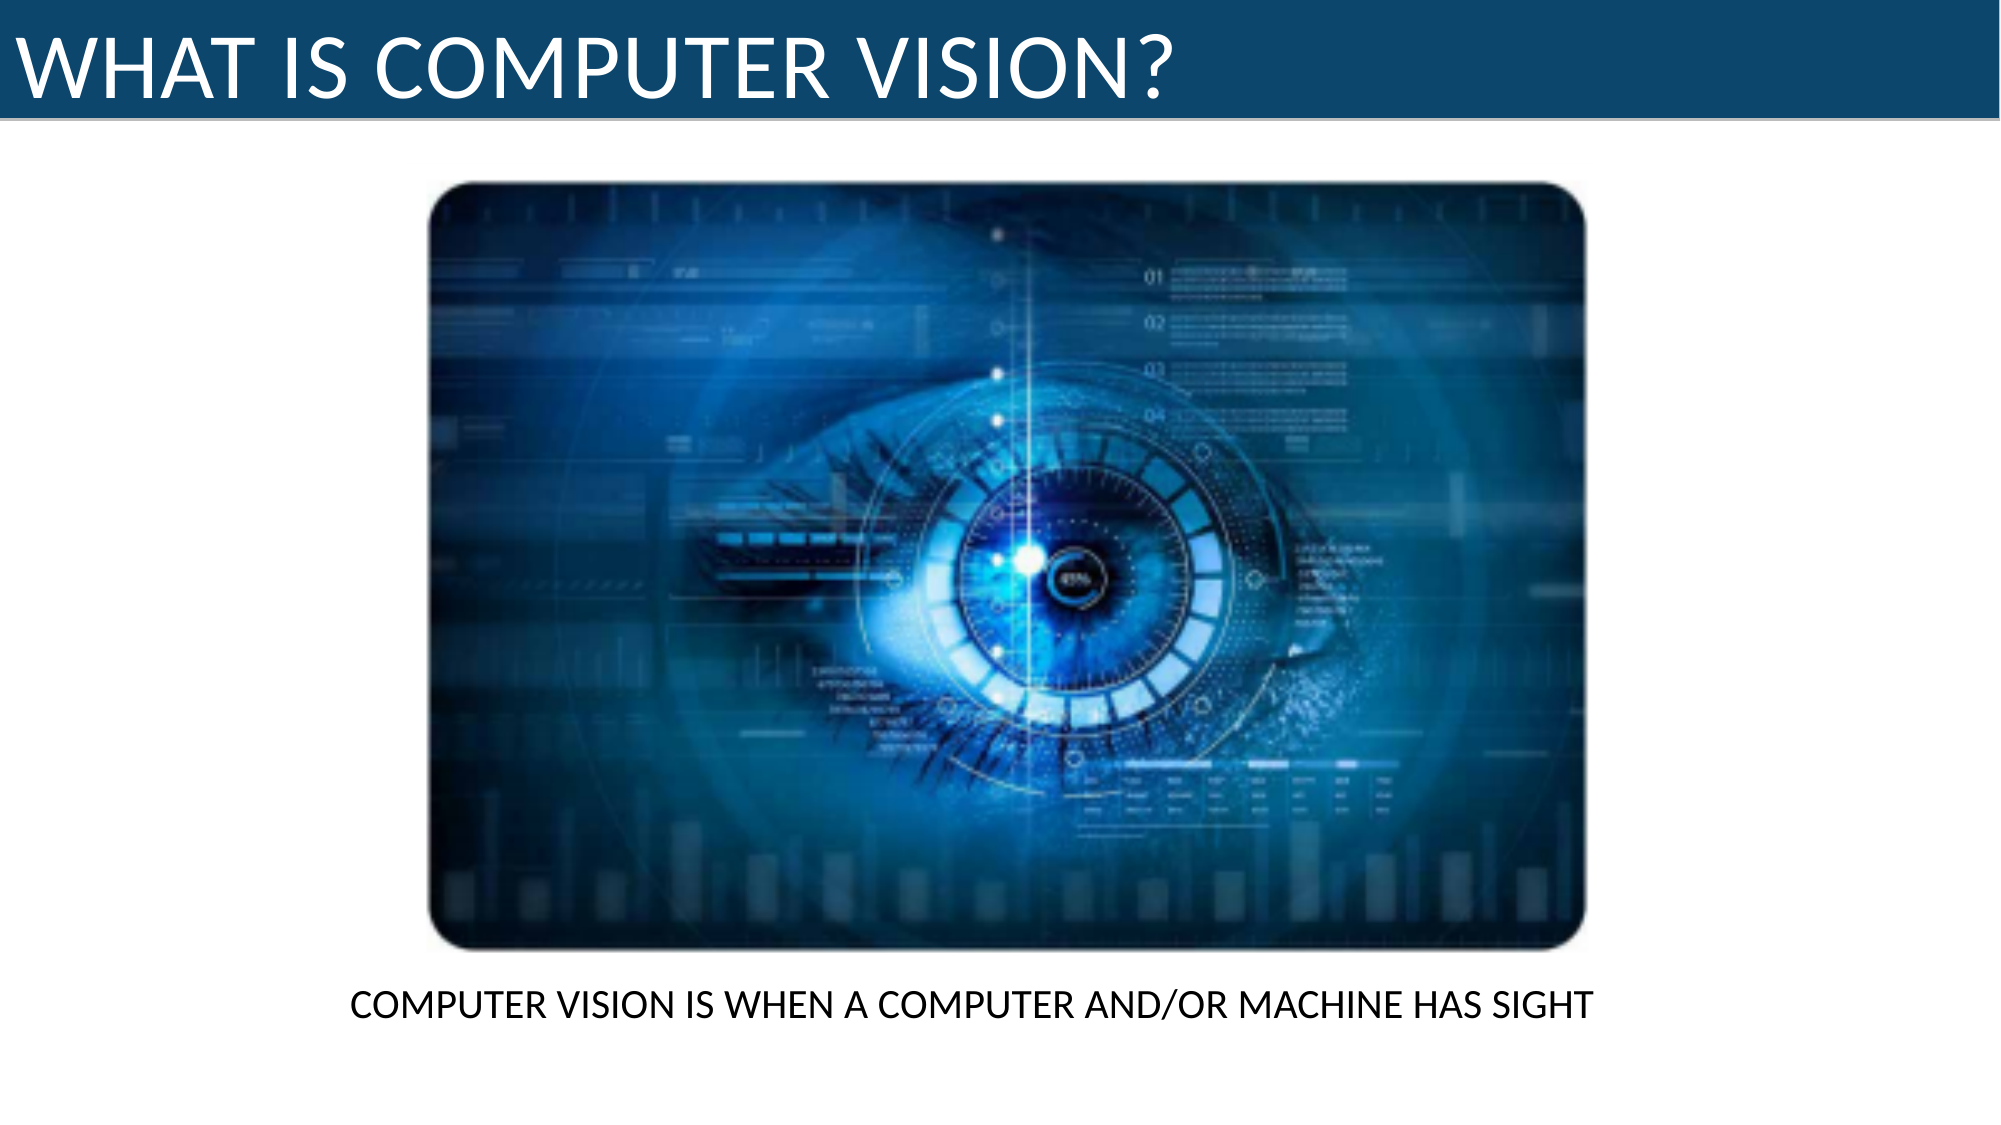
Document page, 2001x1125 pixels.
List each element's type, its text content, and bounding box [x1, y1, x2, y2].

list COMPUTER VISION IS WHEN A COMPUTER AND/OR MACHINE HAS SIGHT [168, 975, 1763, 1035]
title WHAT IS COMPUTER VISION? [0, 0, 1595, 144]
picture [405, 162, 1595, 963]
